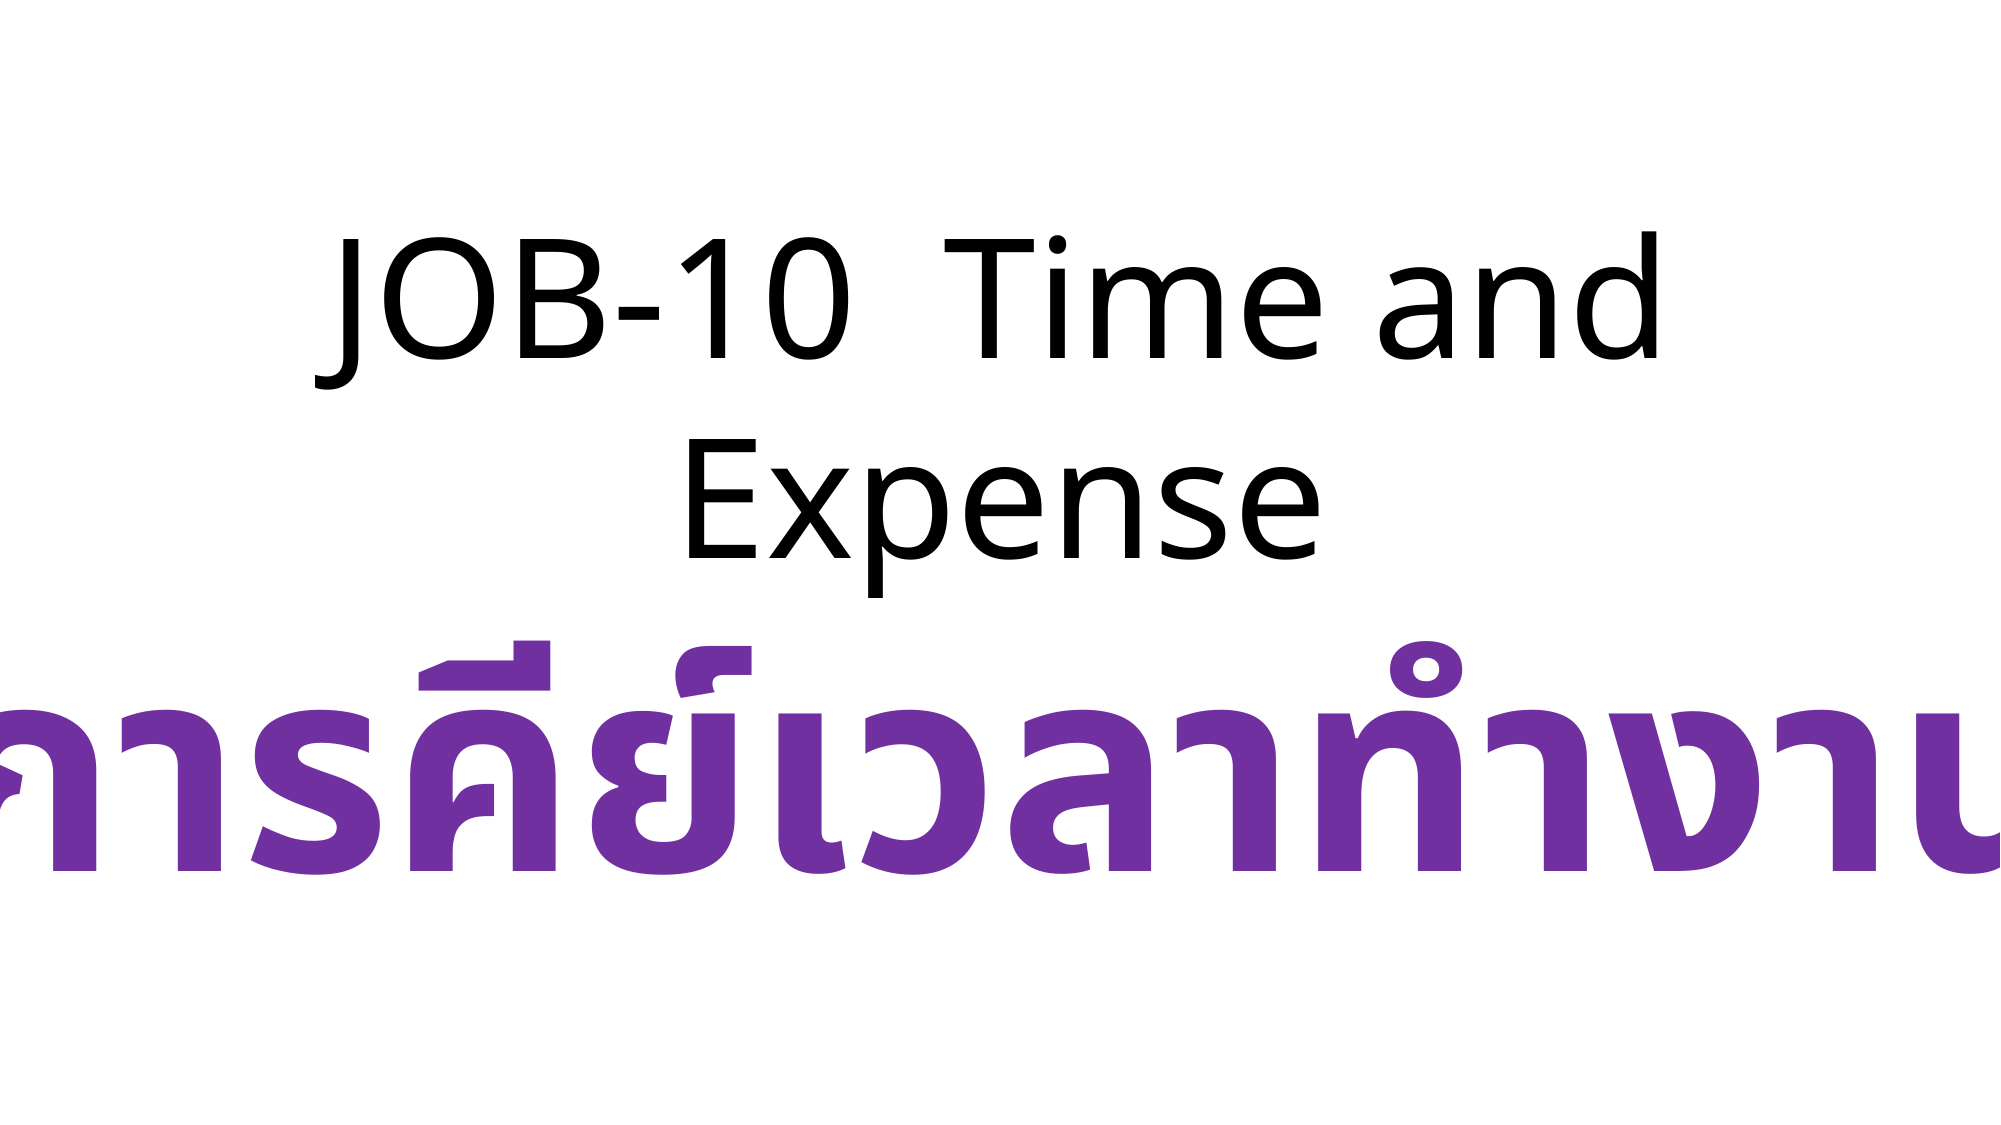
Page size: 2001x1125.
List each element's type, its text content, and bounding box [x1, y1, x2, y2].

text_box JOB-10 Time and Expense [24, 184, 1977, 600]
text_box การคีย์เวลาทำงาน [0, 576, 2000, 937]
